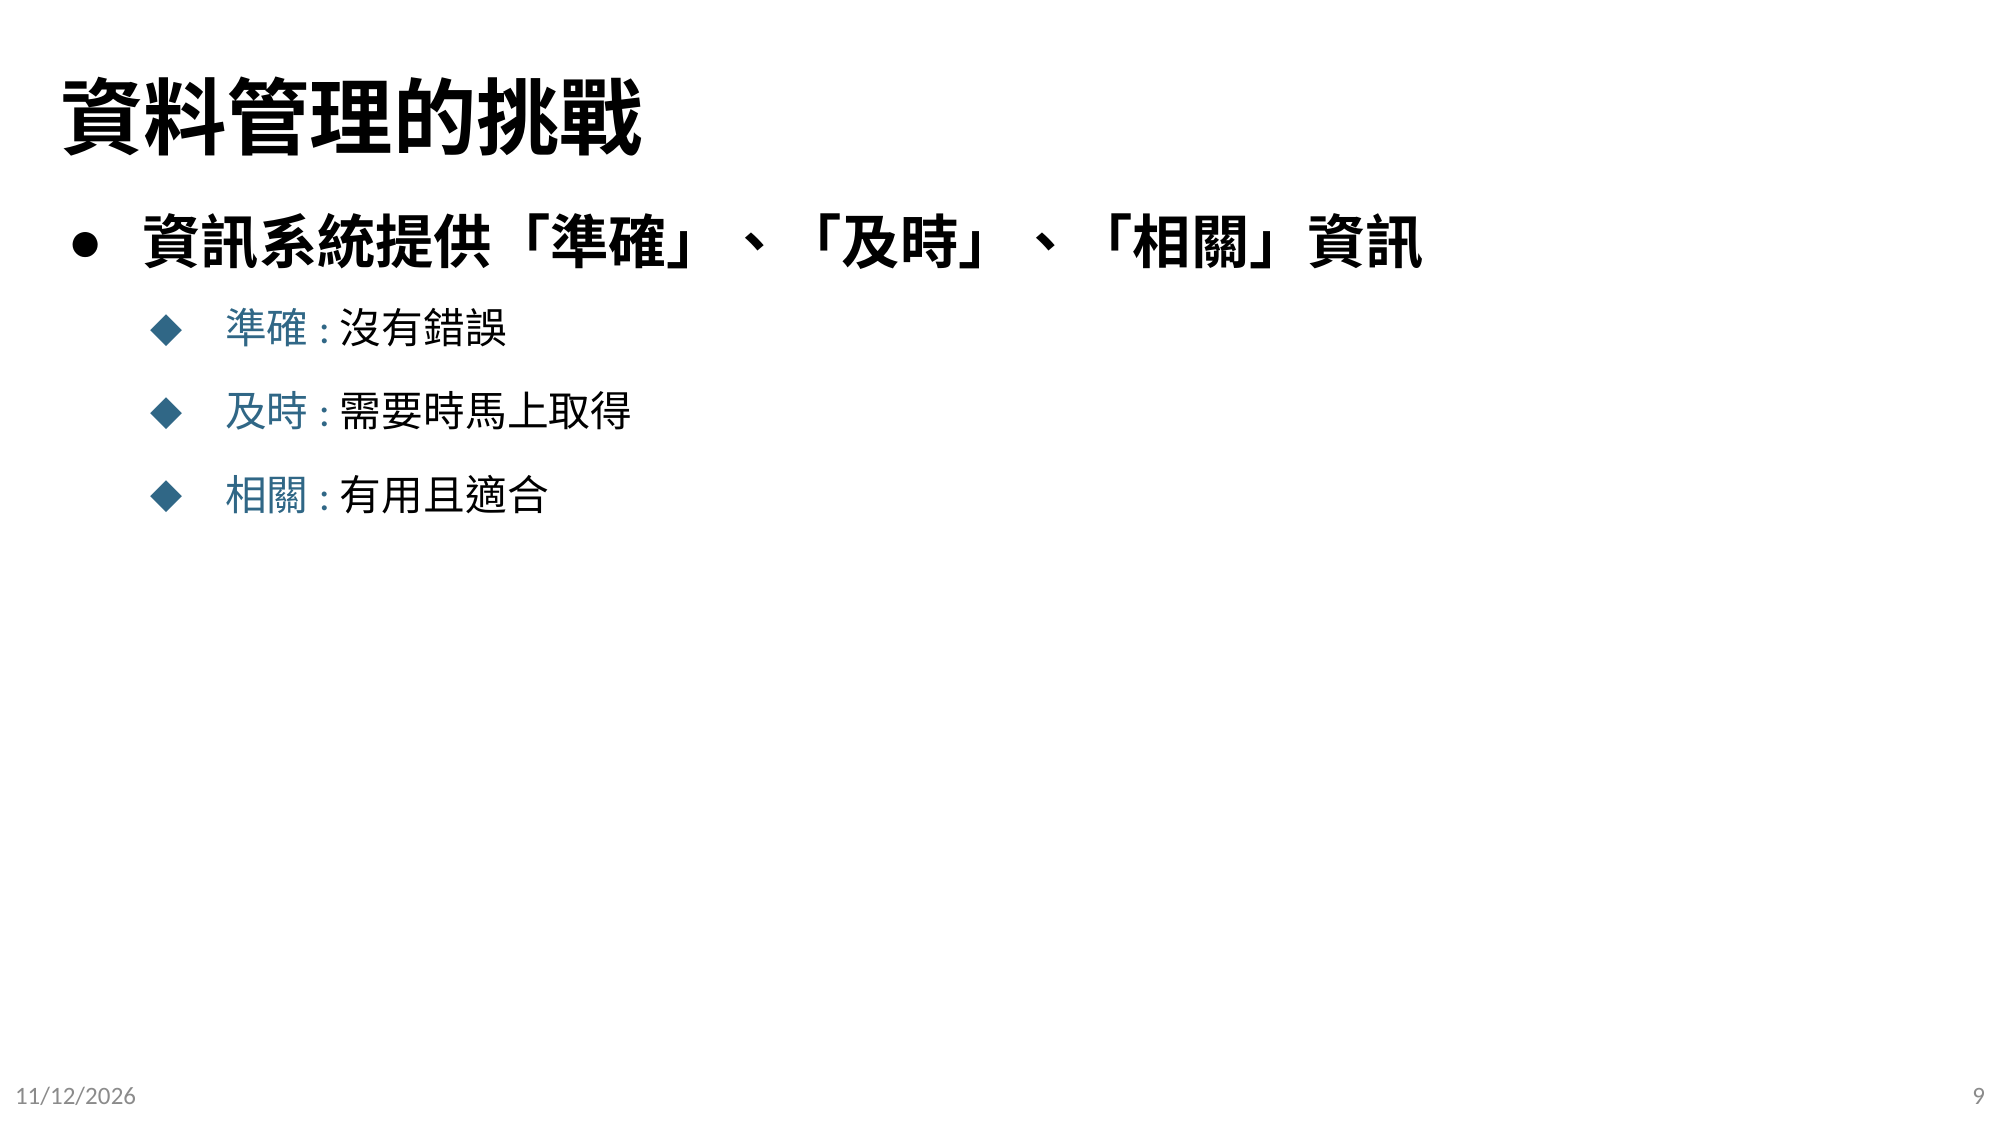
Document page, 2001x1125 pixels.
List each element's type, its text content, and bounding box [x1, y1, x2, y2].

list 資訊系統提供「準確」、「及時」、「相關」資訊 準確:沒有錯誤 及時:需要時馬上取得 相關:有用且適合 [45, 206, 1950, 1000]
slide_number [0, 1065, 450, 1125]
title 資料管理的挑戰 [45, 50, 1950, 193]
slide_number 9 [1550, 1065, 2000, 1125]
